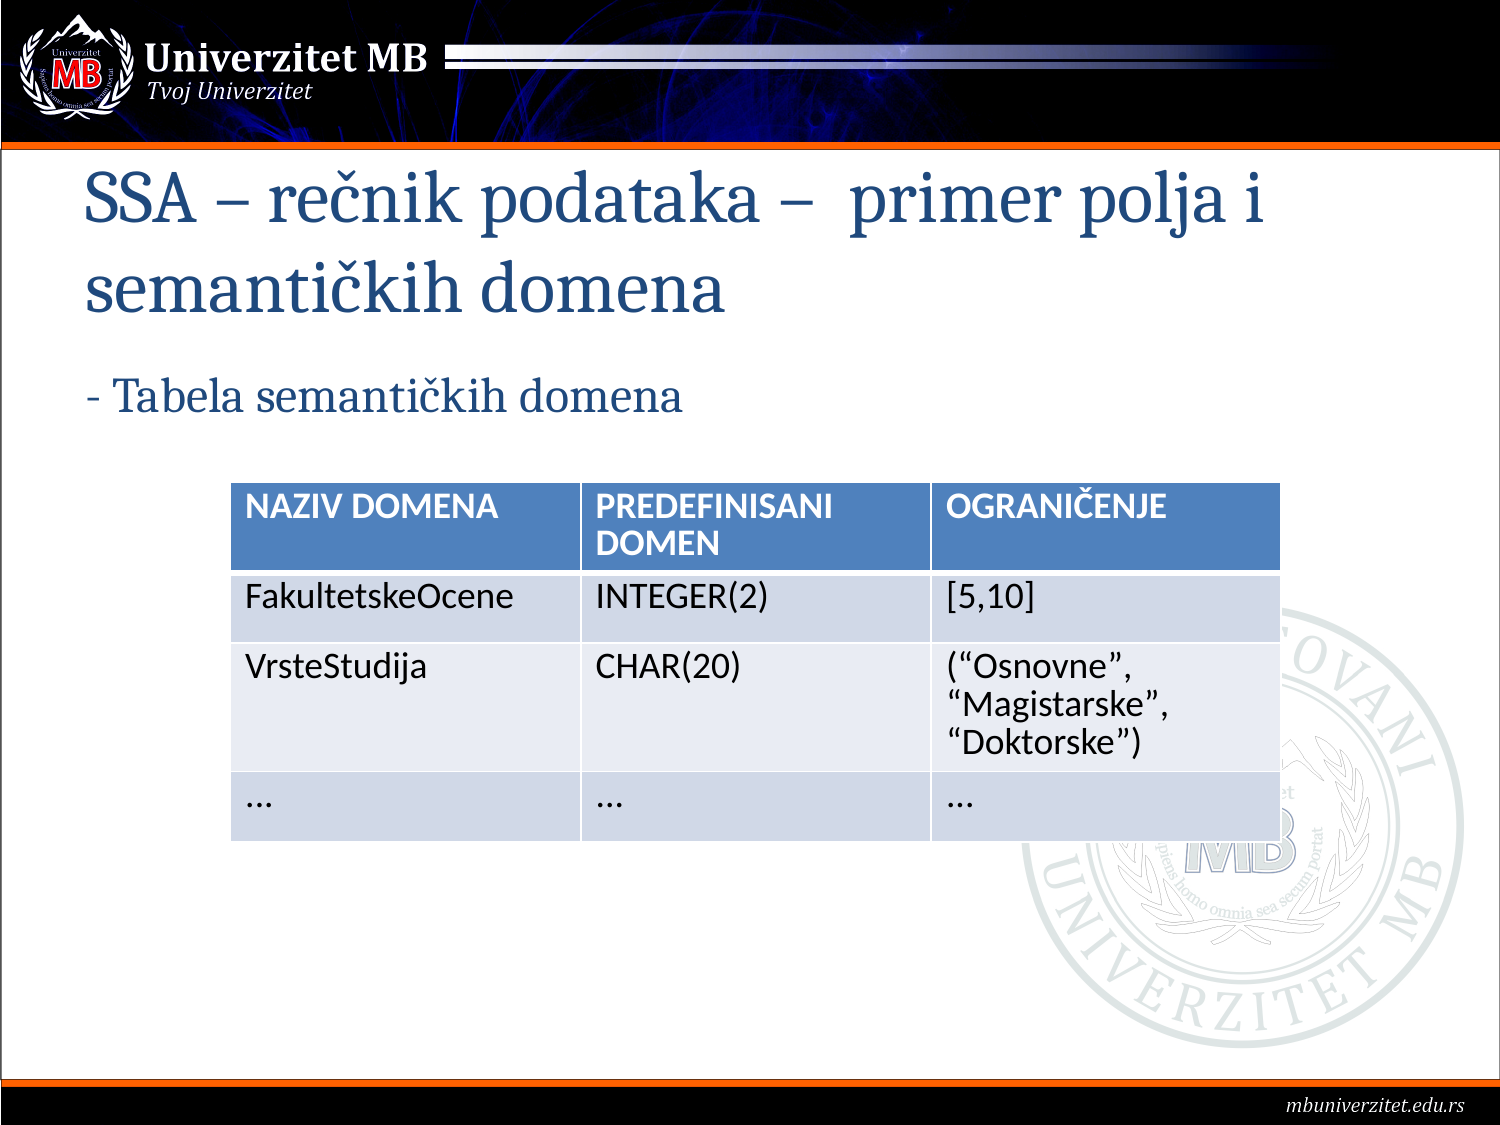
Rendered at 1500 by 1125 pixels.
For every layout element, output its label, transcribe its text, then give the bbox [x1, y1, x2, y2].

title SSA – rečnik podataka – primer polja i semantičkih domena [70, 160, 1353, 315]
table_header PREDEFINISANI DOMEN [582, 483, 930, 570]
text_box - Tabela semantičkih domena [70, 354, 1329, 485]
table_cell ... [582, 772, 930, 841]
table_cell [5,10] [932, 576, 1280, 642]
table_cell CHAR(20) [582, 644, 930, 771]
table_cell ... [932, 772, 1280, 841]
table_cell FakultetskeOcene [231, 576, 580, 642]
table_cell VrsteStudija [231, 644, 580, 771]
table_cell ... [231, 772, 580, 841]
picture [0, 0, 1500, 1125]
table_header NAZIV DOMENA [231, 483, 580, 570]
table_header OGRANIČENJE [932, 483, 1280, 570]
table_cell (“Osnovne”, “Magistarske”, “Doktorske”) [932, 644, 1280, 771]
table_cell INTEGER(2) [582, 576, 930, 642]
